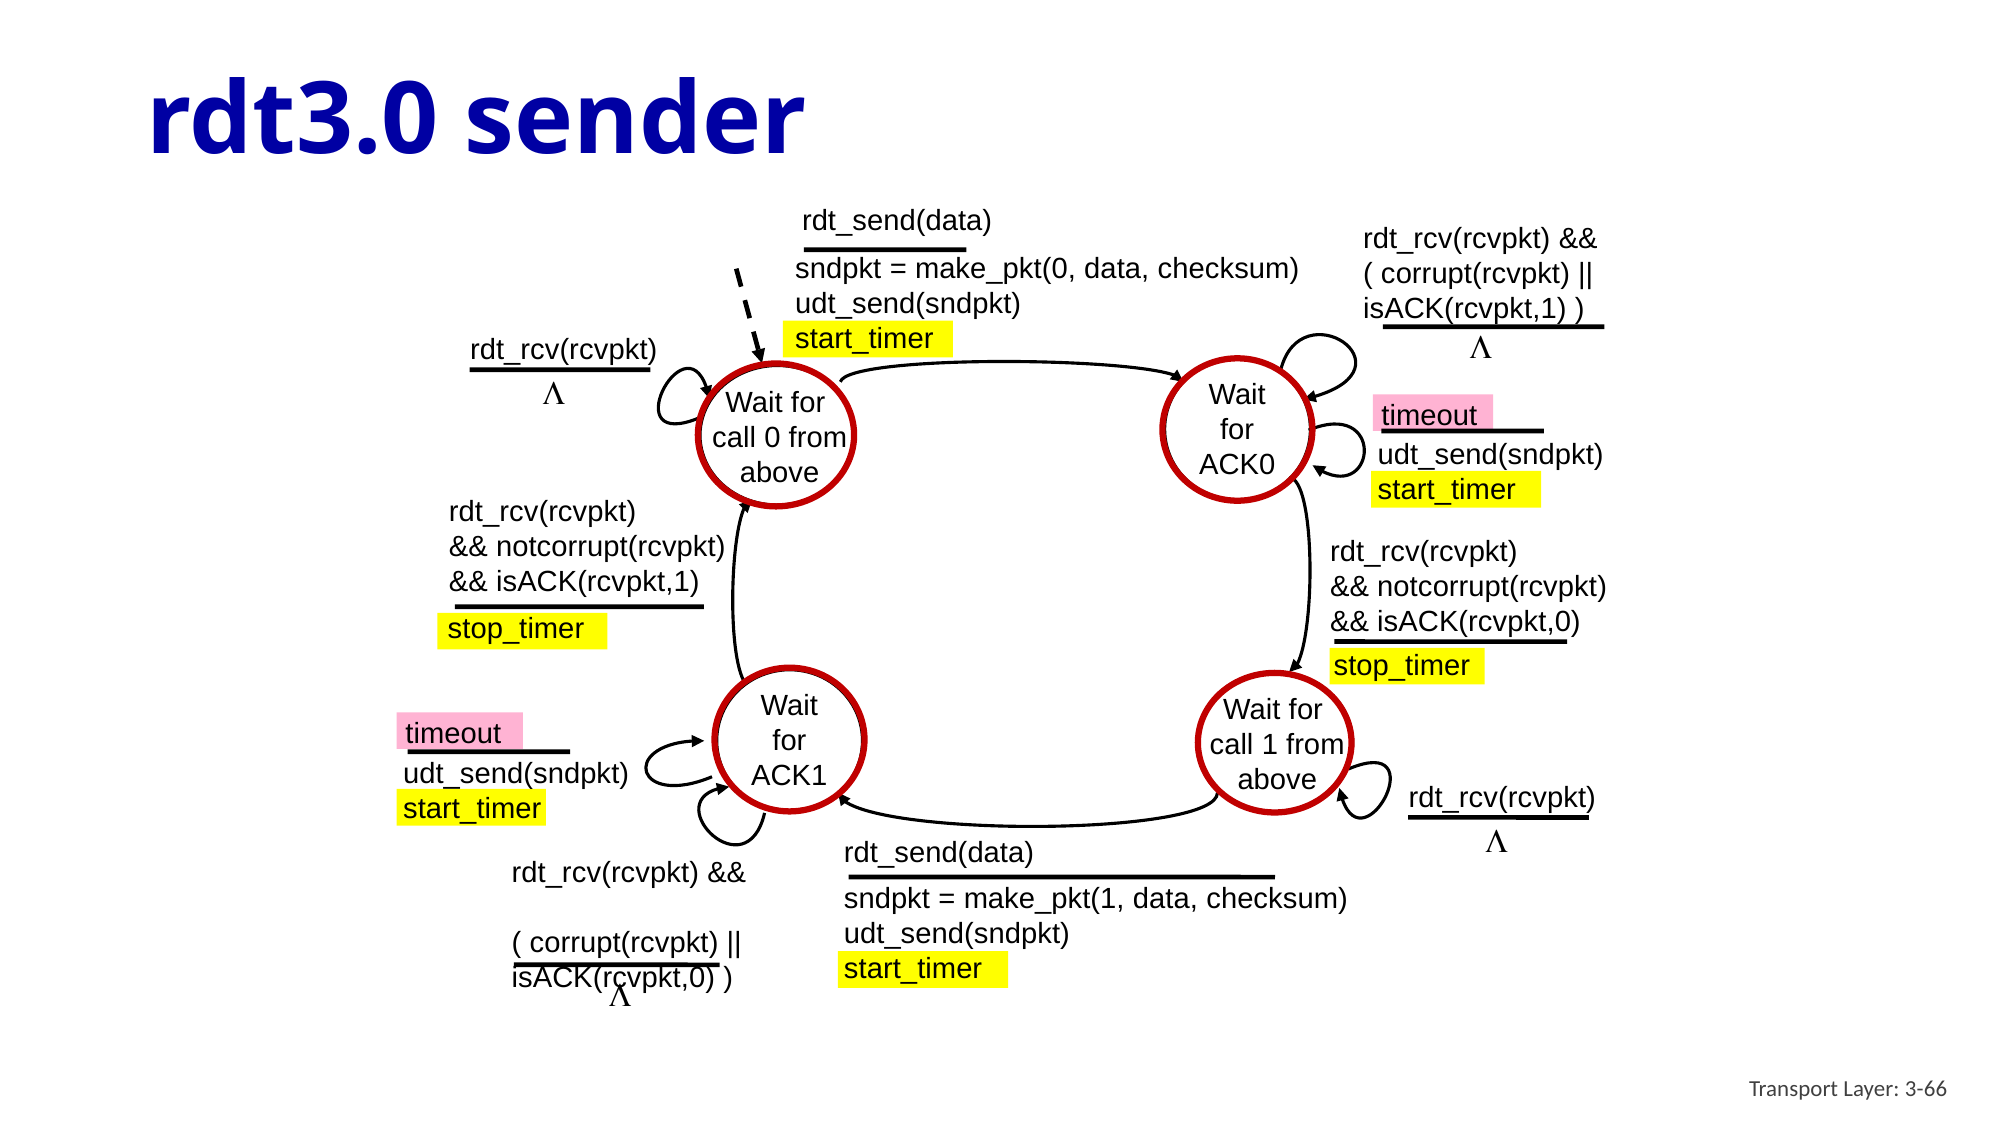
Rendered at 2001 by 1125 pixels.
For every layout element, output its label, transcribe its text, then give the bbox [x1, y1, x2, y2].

text_box [752, 343, 765, 363]
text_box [1308, 389, 1711, 511]
title rdt3.0 sender [131, 47, 1952, 195]
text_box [388, 706, 713, 826]
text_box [682, 365, 878, 506]
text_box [496, 786, 765, 1022]
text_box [716, 669, 863, 812]
slide_number Transport Layer: 3-66 [1512, 1056, 1963, 1117]
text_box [1164, 382, 1308, 501]
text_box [780, 194, 1414, 382]
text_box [1179, 672, 1375, 792]
text_box [837, 963, 1009, 989]
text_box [432, 485, 753, 689]
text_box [829, 792, 1395, 963]
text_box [455, 307, 710, 454]
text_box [1280, 211, 1629, 400]
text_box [1289, 477, 1668, 673]
text_box [1375, 673, 1486, 685]
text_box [1339, 732, 1629, 879]
